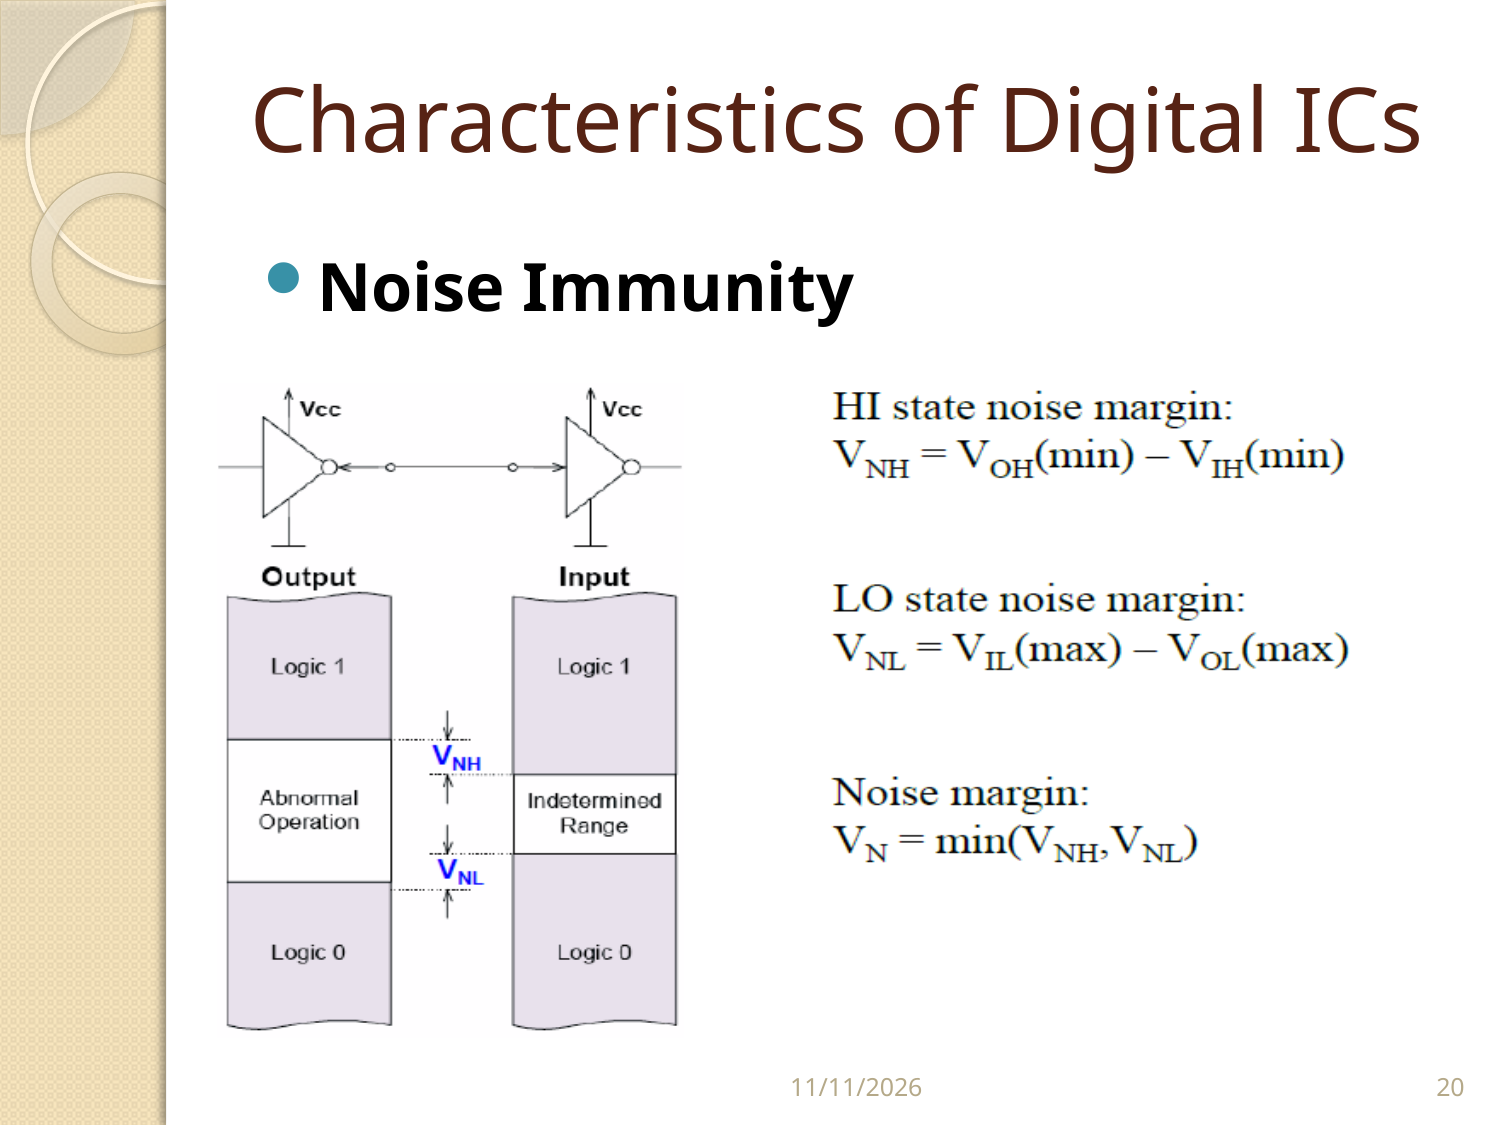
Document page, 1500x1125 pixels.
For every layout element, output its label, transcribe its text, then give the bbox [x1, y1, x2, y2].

slide_number 20 [1413, 1034, 1488, 1113]
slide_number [587, 1049, 938, 1113]
picture [187, 337, 1413, 1038]
list Noise Immunity [235, 237, 1466, 1025]
title Characteristics of Digital ICs [235, 45, 1466, 188]
